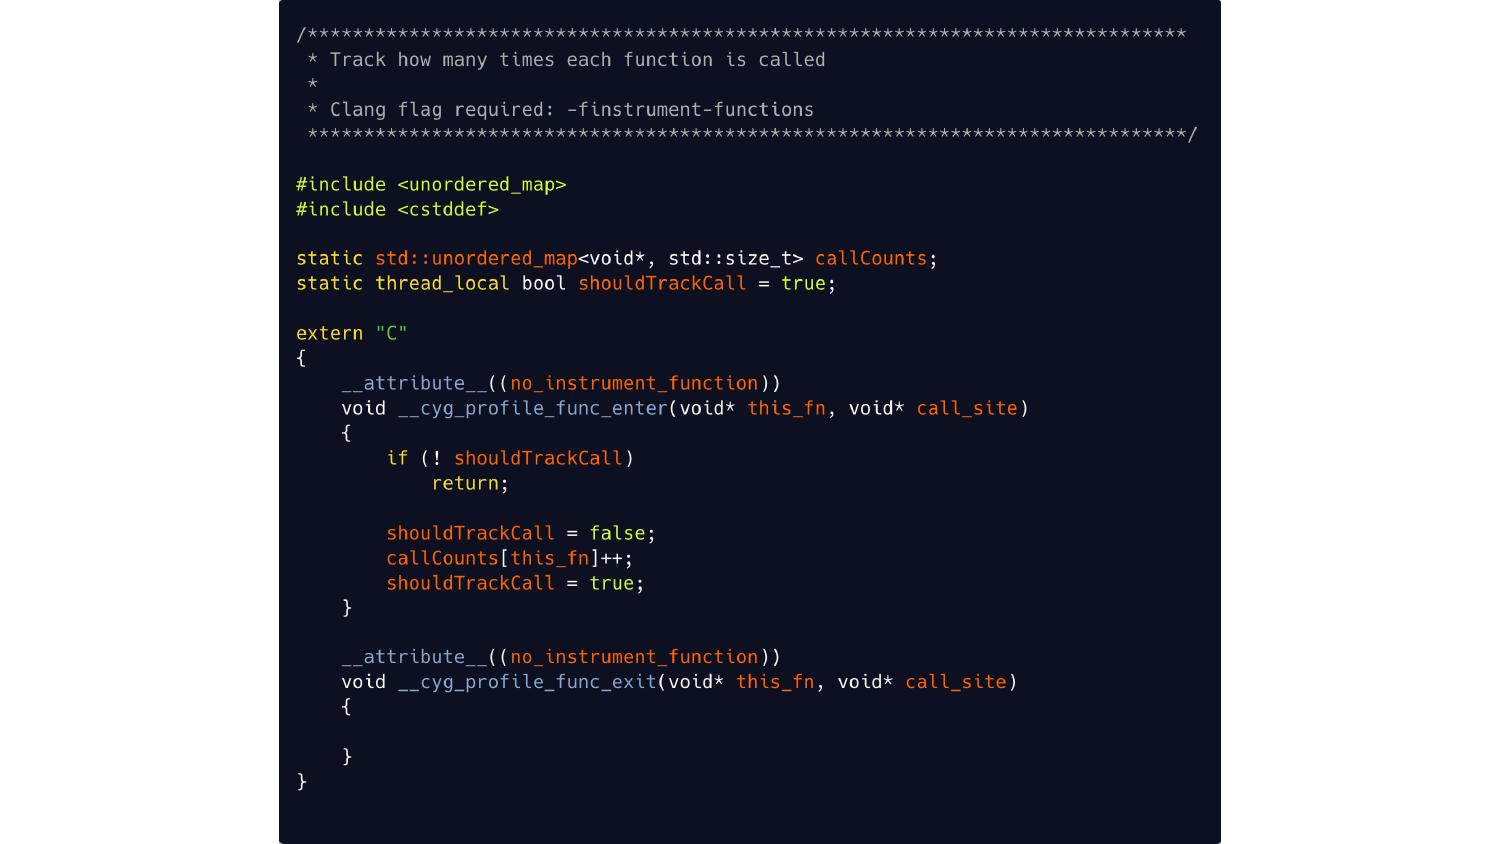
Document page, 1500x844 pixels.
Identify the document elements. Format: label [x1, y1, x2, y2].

picture [279, 0, 1221, 844]
